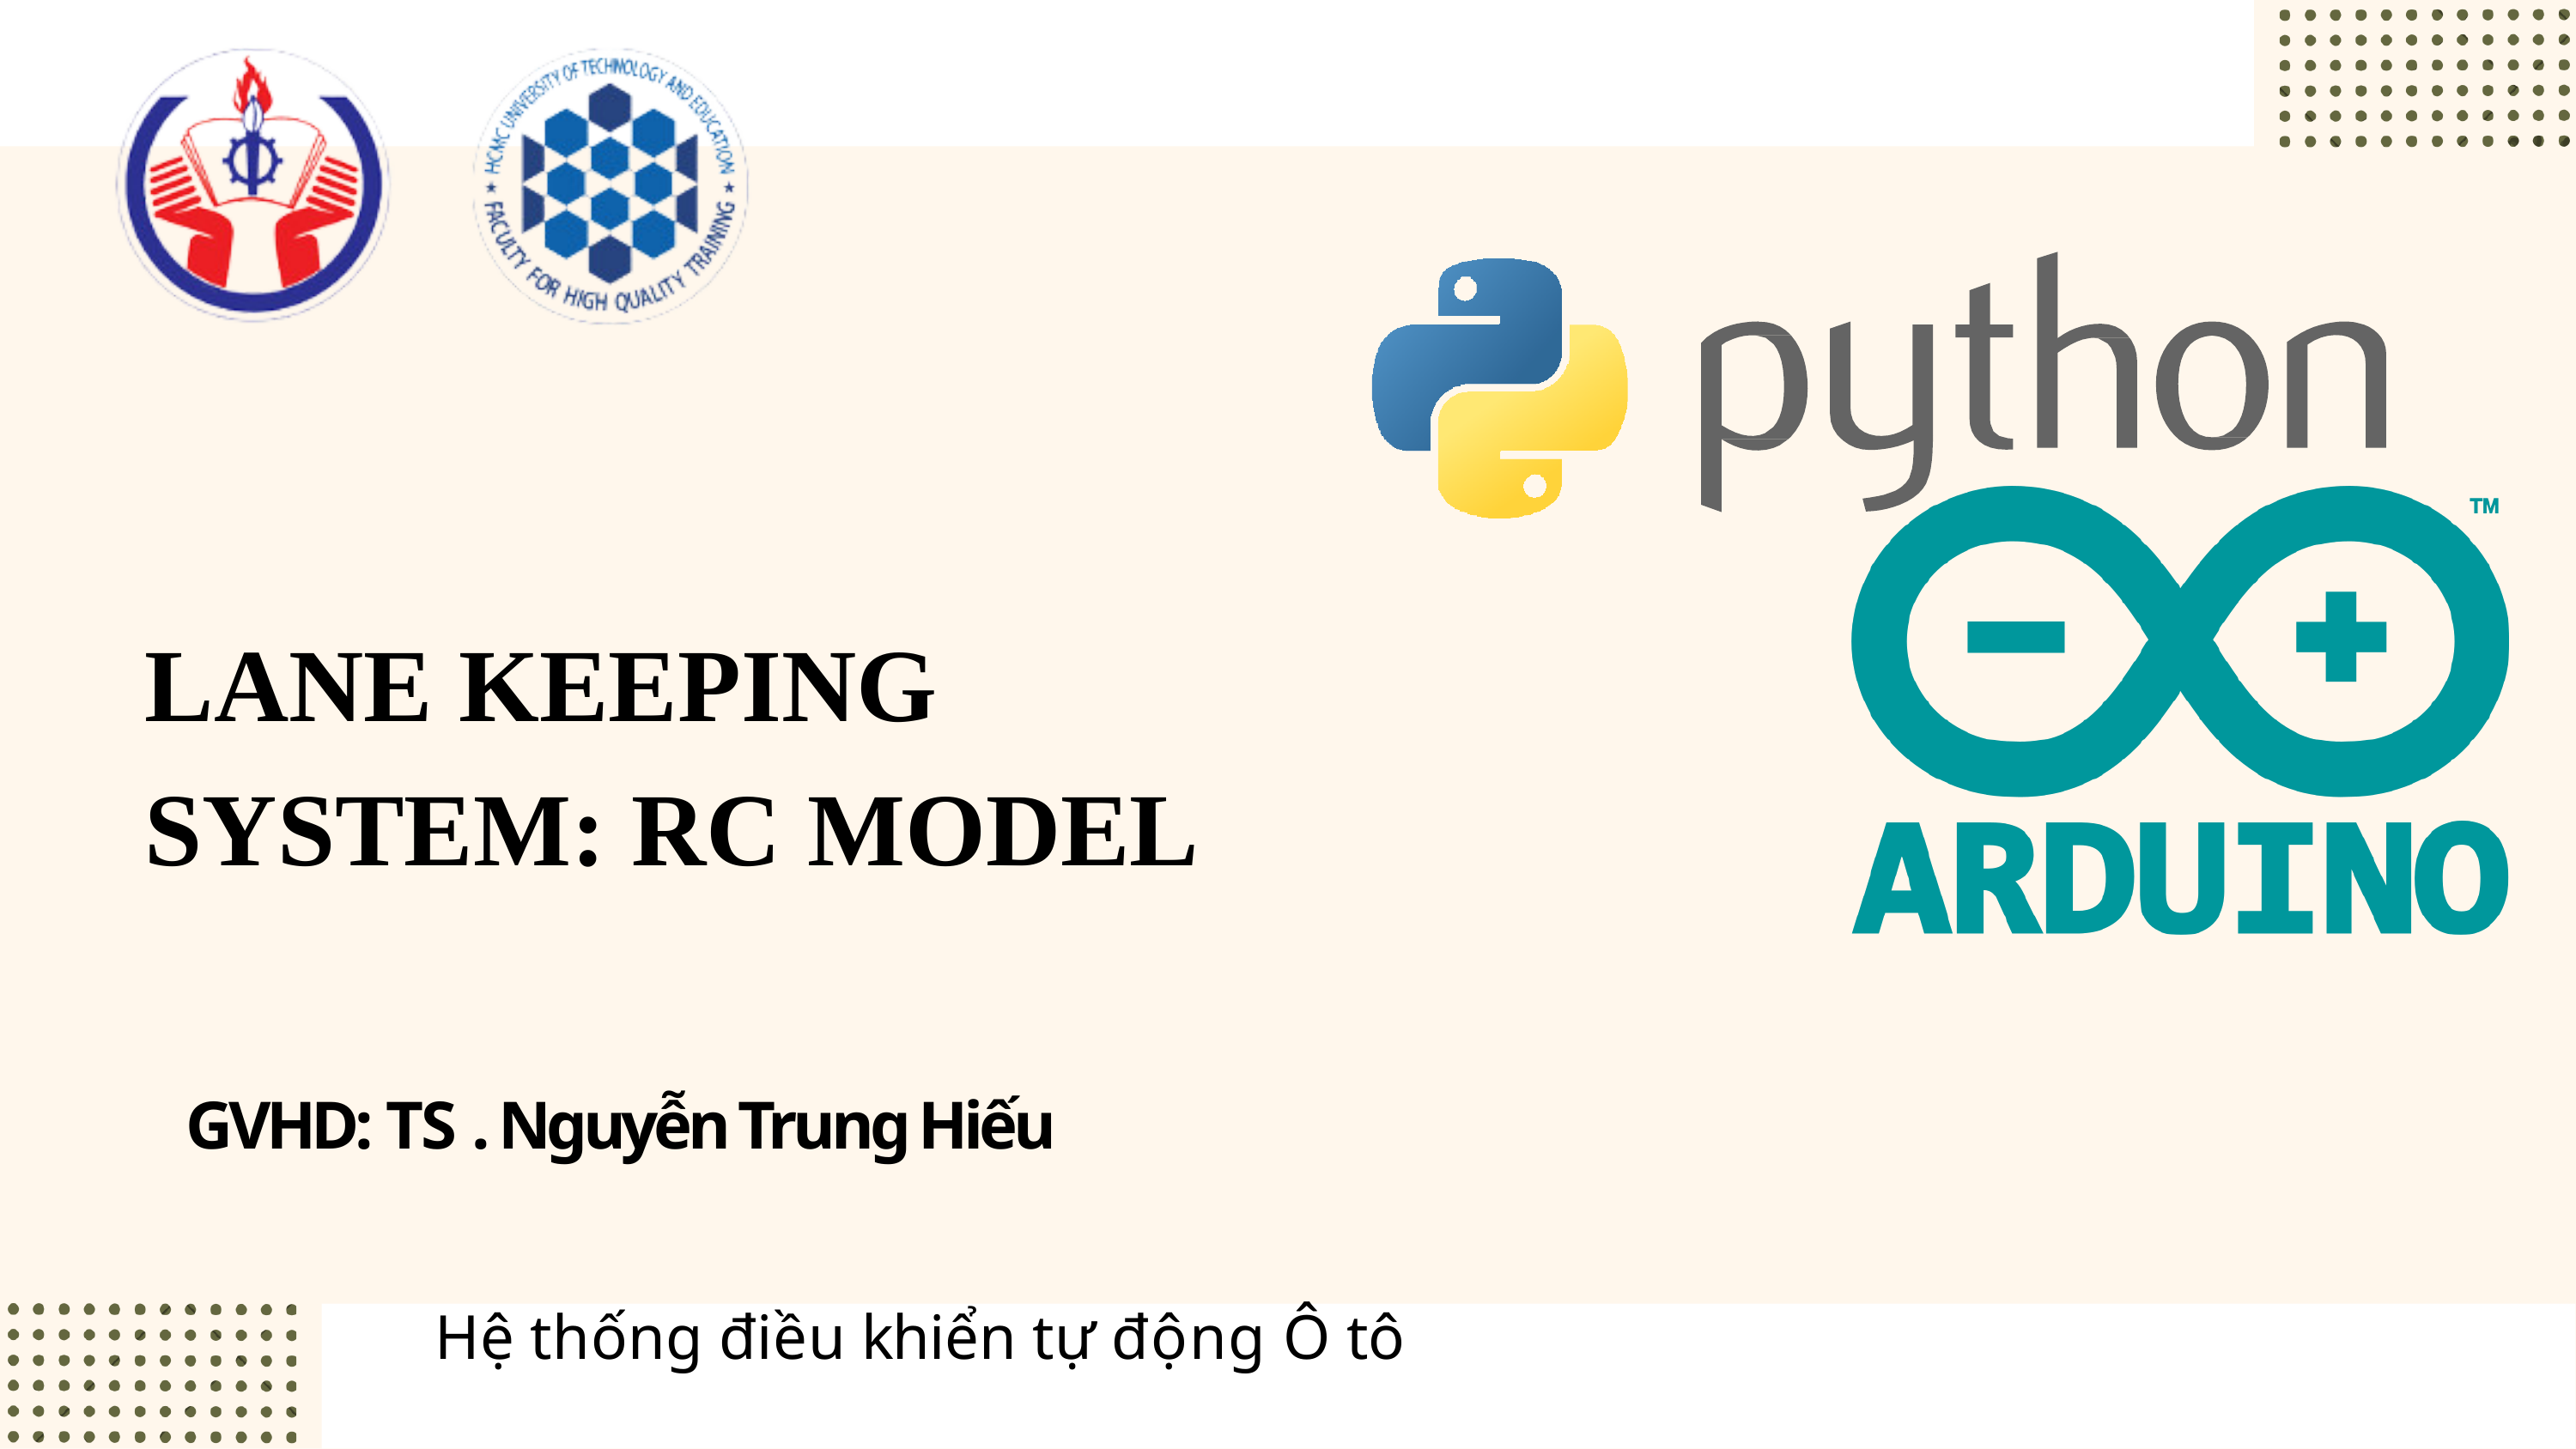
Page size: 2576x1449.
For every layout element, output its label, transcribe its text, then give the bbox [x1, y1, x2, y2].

picture [2279, 0, 2576, 437]
picture [1371, 258, 1628, 518]
picture [0, 1303, 297, 1449]
text_box LANE KEEPING SYSTEM: RC MODEL [143, 596, 1401, 888]
picture [2308, 336, 2366, 437]
picture [105, 28, 787, 335]
text_box GVHD: TS . Nguyễn Trung Hiếu Hệ thống điều khiển tự động Ô tô [184, 1082, 1423, 1372]
picture [1851, 486, 2509, 935]
